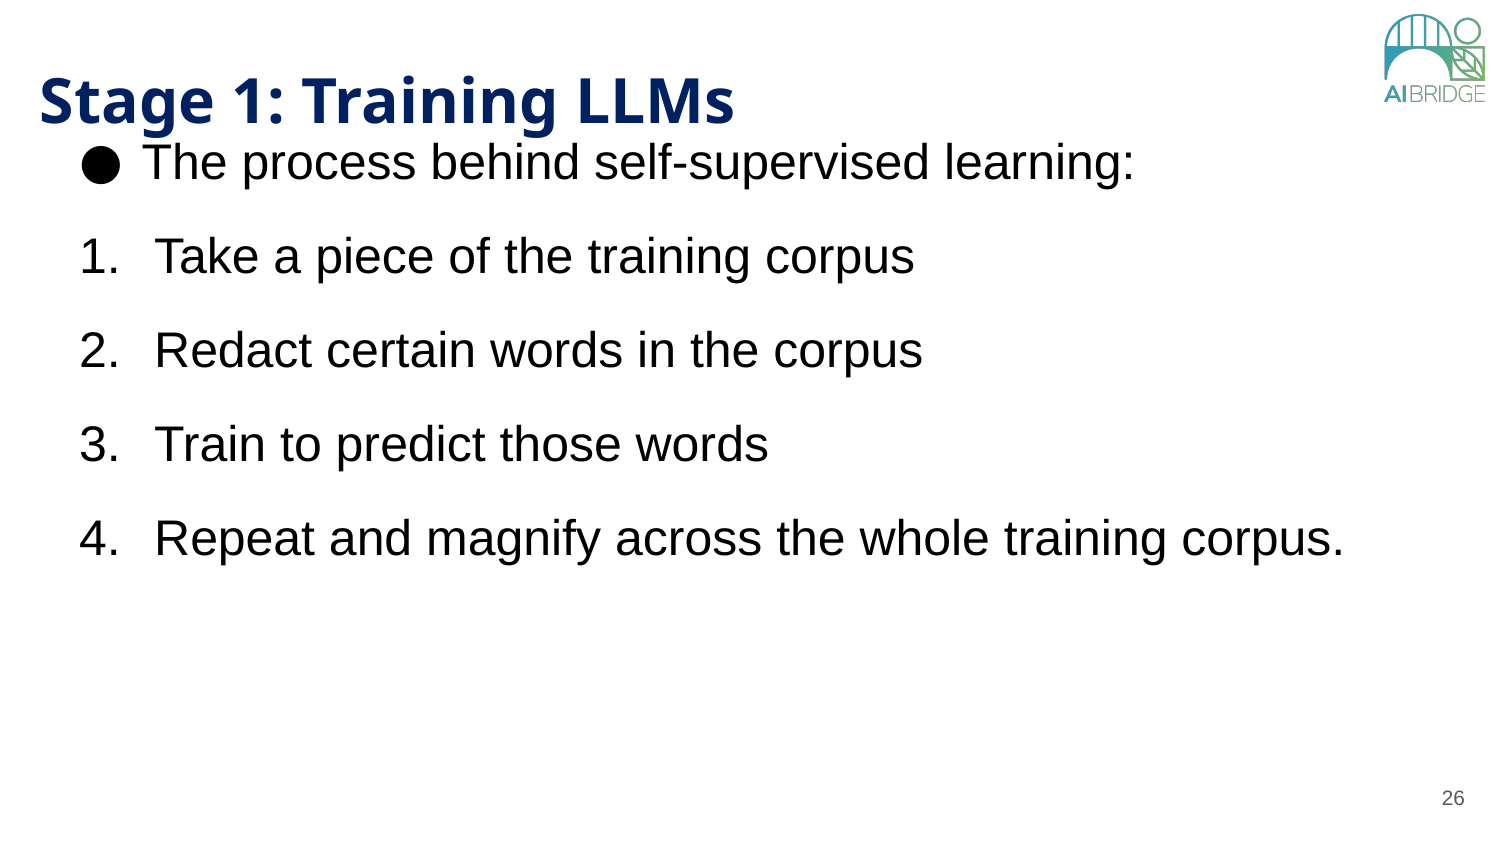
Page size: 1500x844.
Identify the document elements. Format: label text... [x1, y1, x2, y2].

text_box The process behind self-supervised learning: Take a piece of the training corpus Redact certain words in the corpus Train to predict those words Repeat and magnify across the whole training corpus. [51, 105, 1449, 581]
picture [1384, 13, 1485, 102]
text_box Stage 1: Training LLMs [34, 55, 1310, 224]
slide_number ‹#› [1389, 764, 1480, 830]
